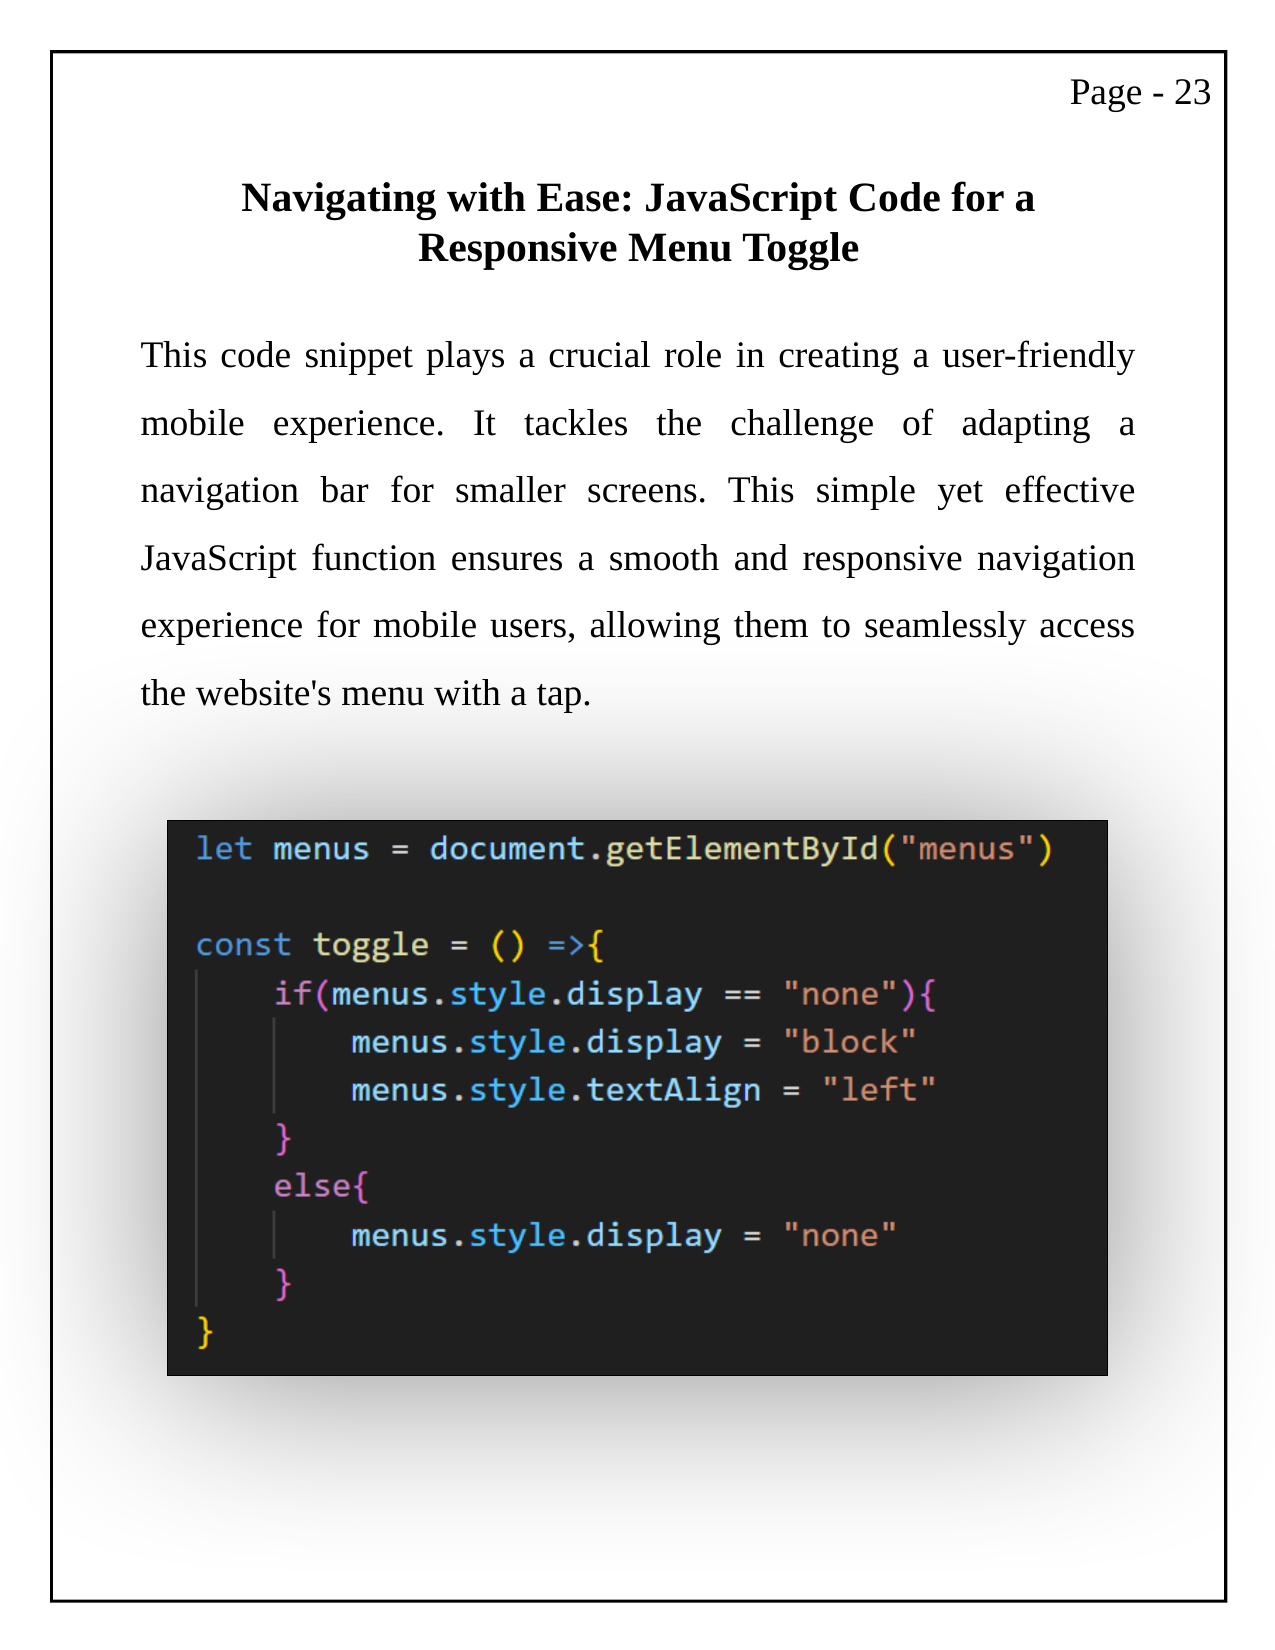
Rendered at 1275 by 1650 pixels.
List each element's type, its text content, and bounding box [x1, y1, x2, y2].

picture [166, 819, 1109, 1377]
text_box [50, 1361, 1228, 1603]
text_box Navigating with Ease: JavaScript Code for a Responsive Menu Toggle This code snippet plays a crucial role in creating a user-friendly mobile experience. It tackles the challenge of adapting a navigation bar for smaller screens. This simple yet effective JavaScript function ensures a smooth and responsive navigation experience for mobile users, allowing them to seamlessly access the website's menu with a tap. [125, 162, 1152, 720]
text_box Page - 23 [1055, 59, 1230, 120]
text_box [1224, 120, 1228, 851]
text_box [50, 50, 1228, 845]
